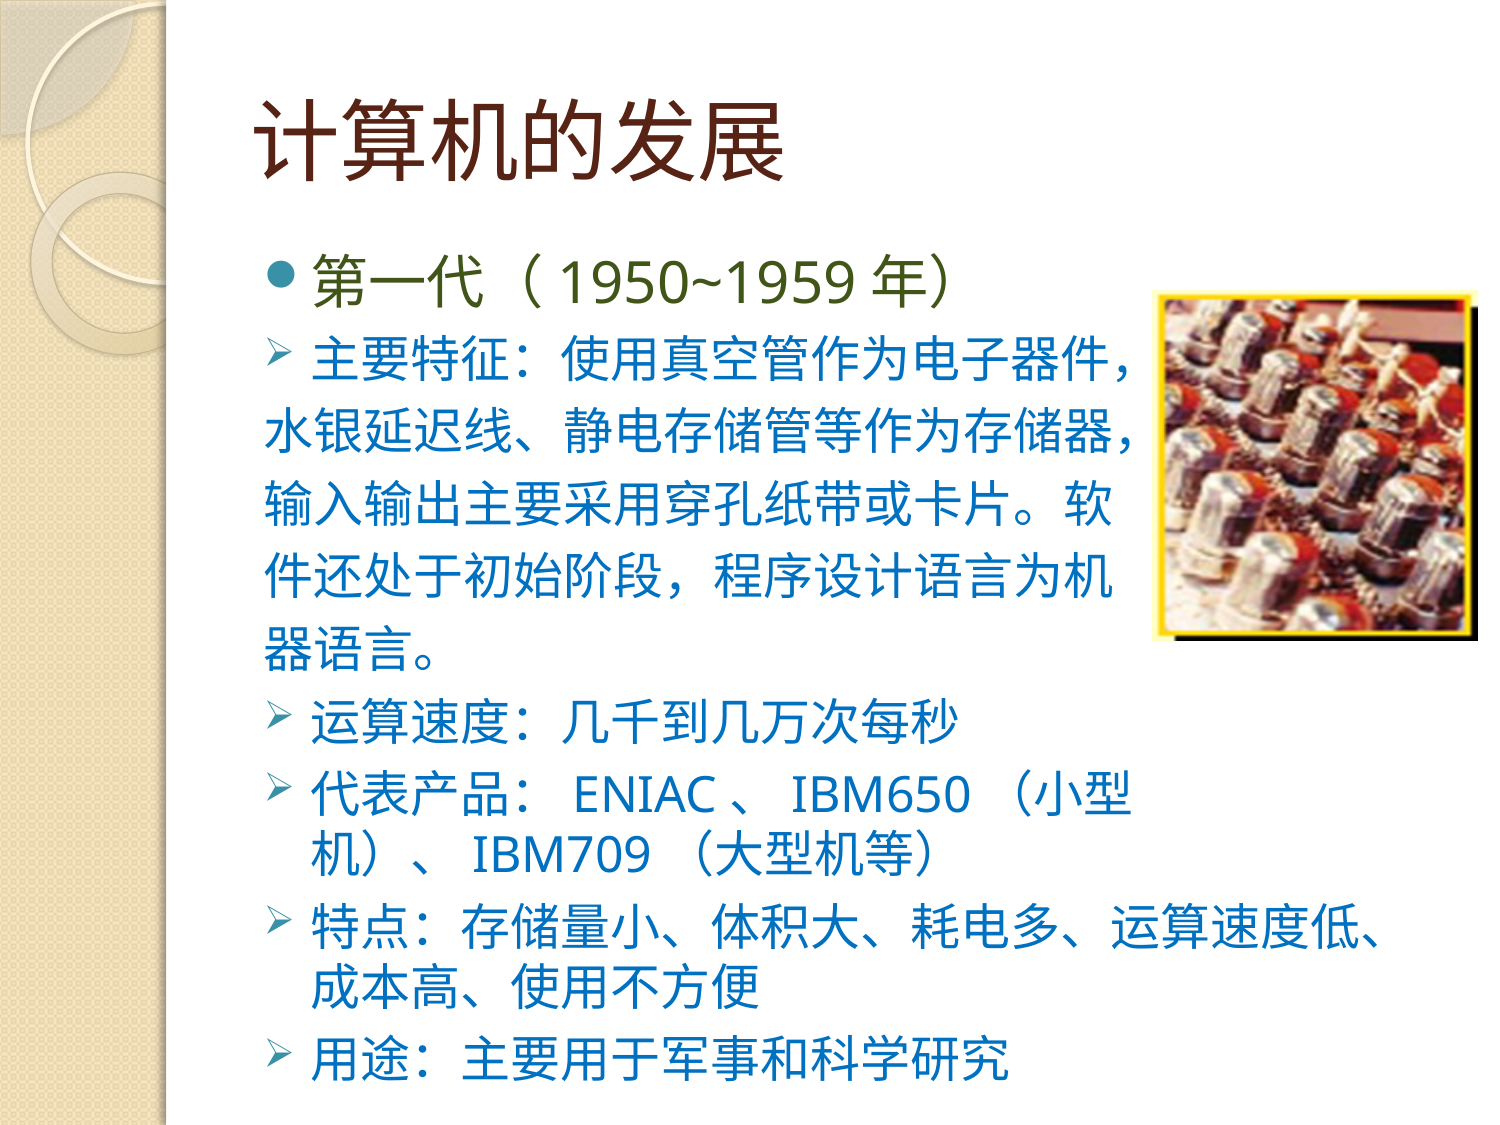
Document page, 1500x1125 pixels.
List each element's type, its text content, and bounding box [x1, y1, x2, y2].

title 计算机的发展 [235, 45, 1466, 233]
picture [1152, 290, 1478, 642]
list 第一代（1950~1959年） 主要特征：使用真空管作为电子器件， 水银延迟线、静电存储管等作为存储器， 输入输出主要采用穿孔纸带或卡片。软 件还处于初始阶段，程序设计语言为机 器语言。 运算速度：几千到几万次每秒 代表产品：ENIAC、IBM650（小型机）、IBM709（大型机等） 特点：存储量小、体积大、耗电多、运算速度低、成本高、使用不方便 用途：主要用于军事和科学研究 [235, 237, 1466, 1125]
